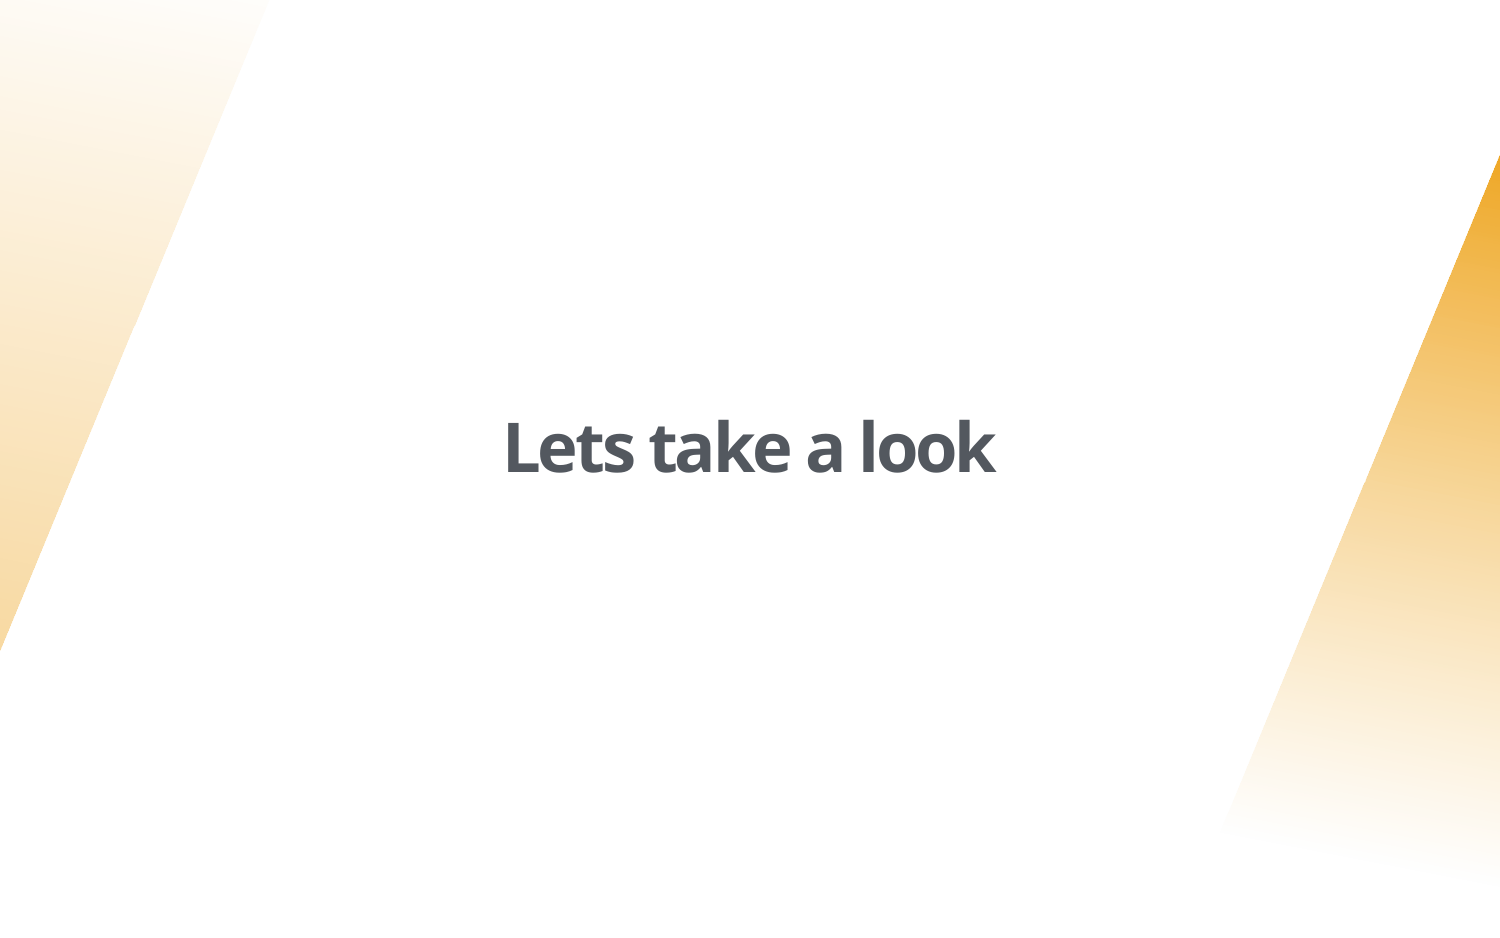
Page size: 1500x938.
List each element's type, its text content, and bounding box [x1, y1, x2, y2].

list Lets take a look [60, 395, 1439, 490]
